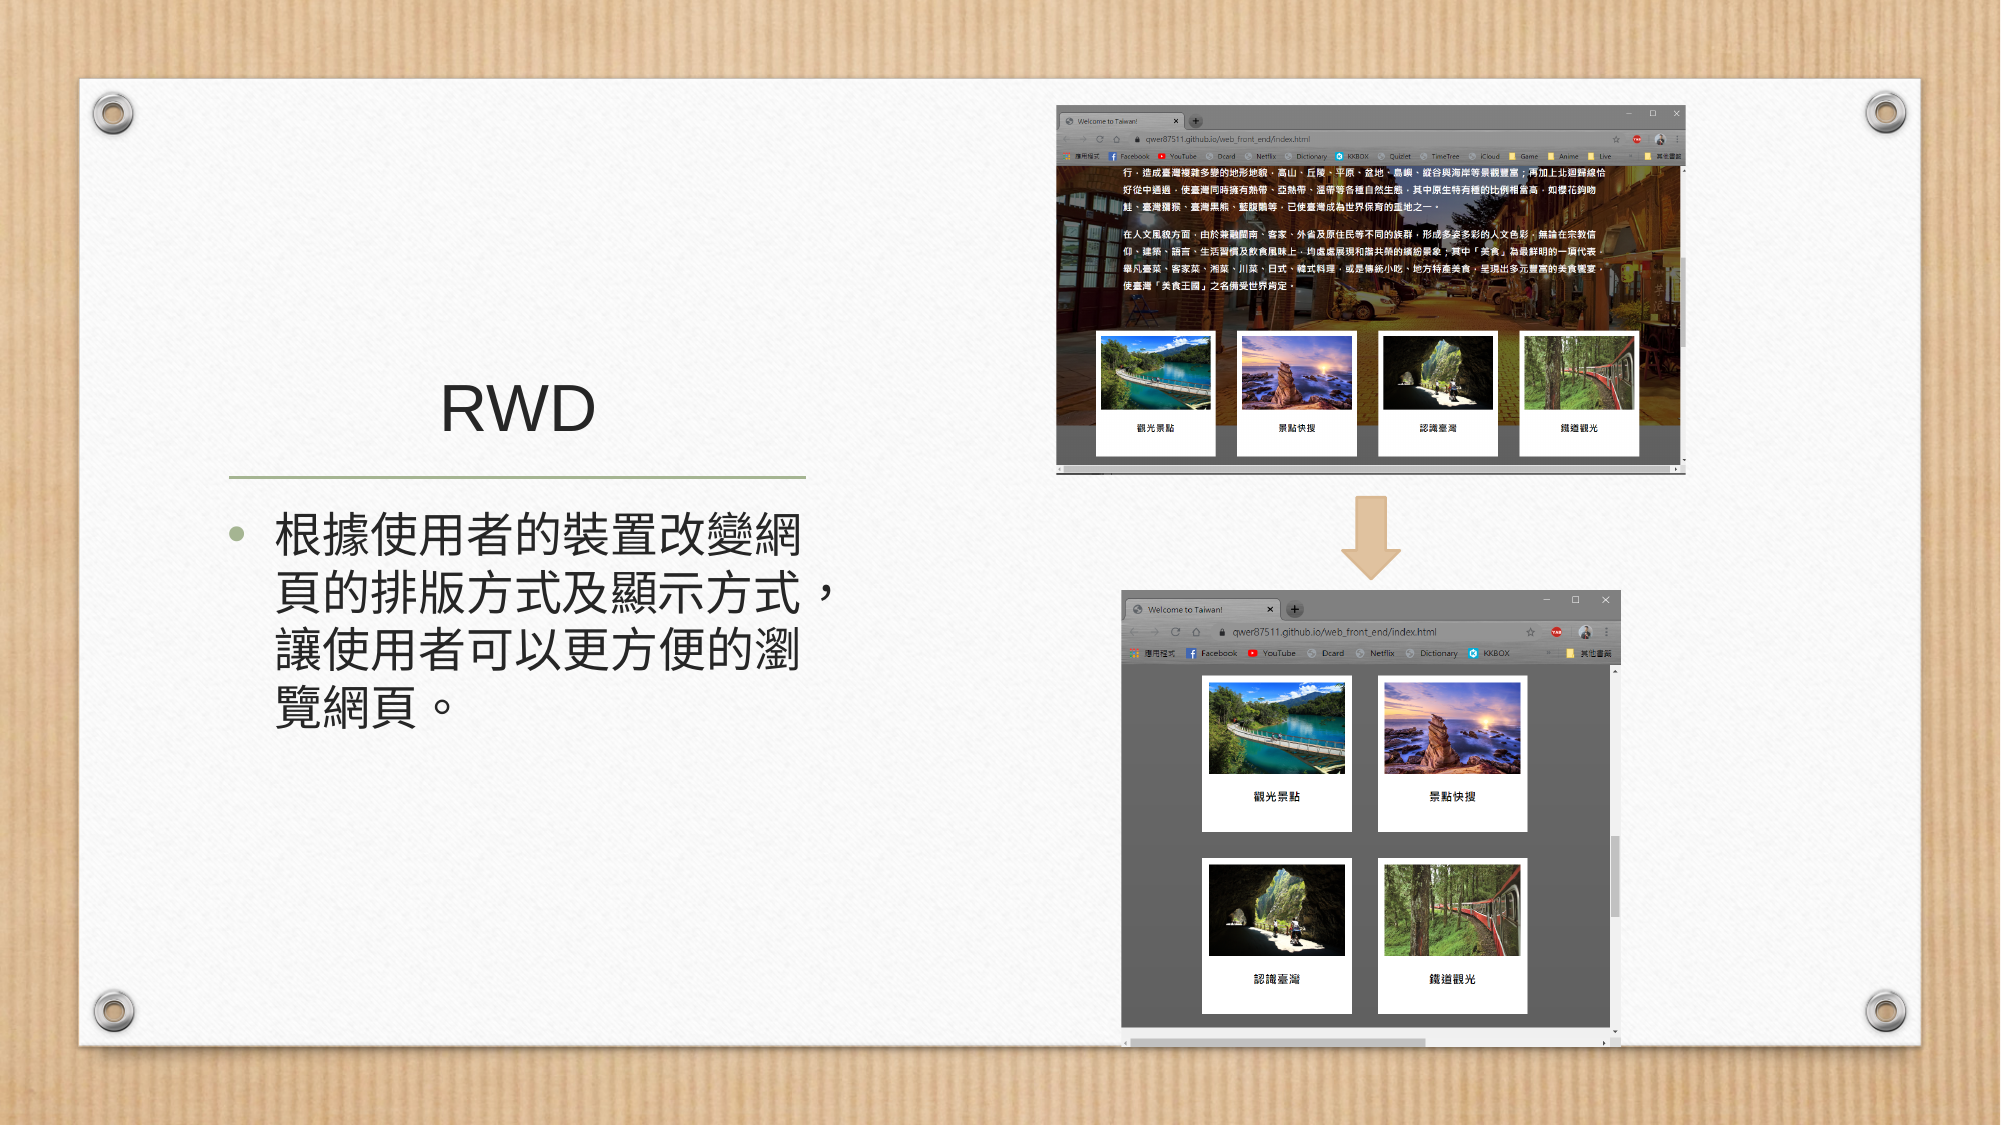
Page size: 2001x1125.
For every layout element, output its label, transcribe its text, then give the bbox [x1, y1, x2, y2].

picture [0, 0, 2001, 1125]
text_box [1341, 495, 1402, 581]
text_box RWD [34, 227, 1002, 453]
list 根據使用者的裝置改變網頁的排版方式及顯示方式，讓使用者可以更方便的瀏覽網頁。 [212, 497, 819, 1009]
